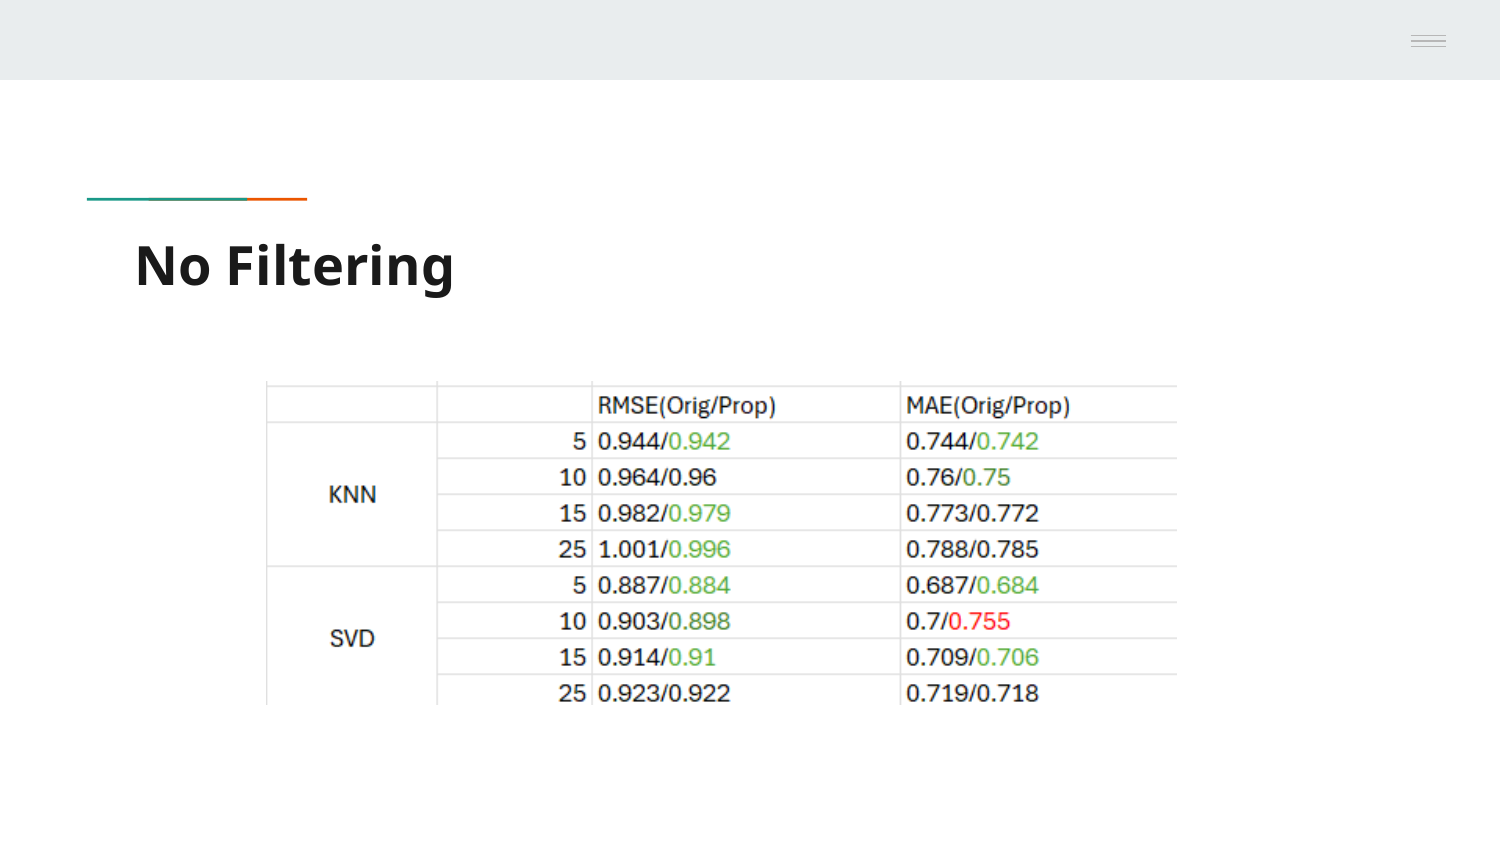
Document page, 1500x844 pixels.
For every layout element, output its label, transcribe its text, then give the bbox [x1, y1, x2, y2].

title No Filtering [119, 216, 860, 305]
picture [266, 380, 1177, 705]
